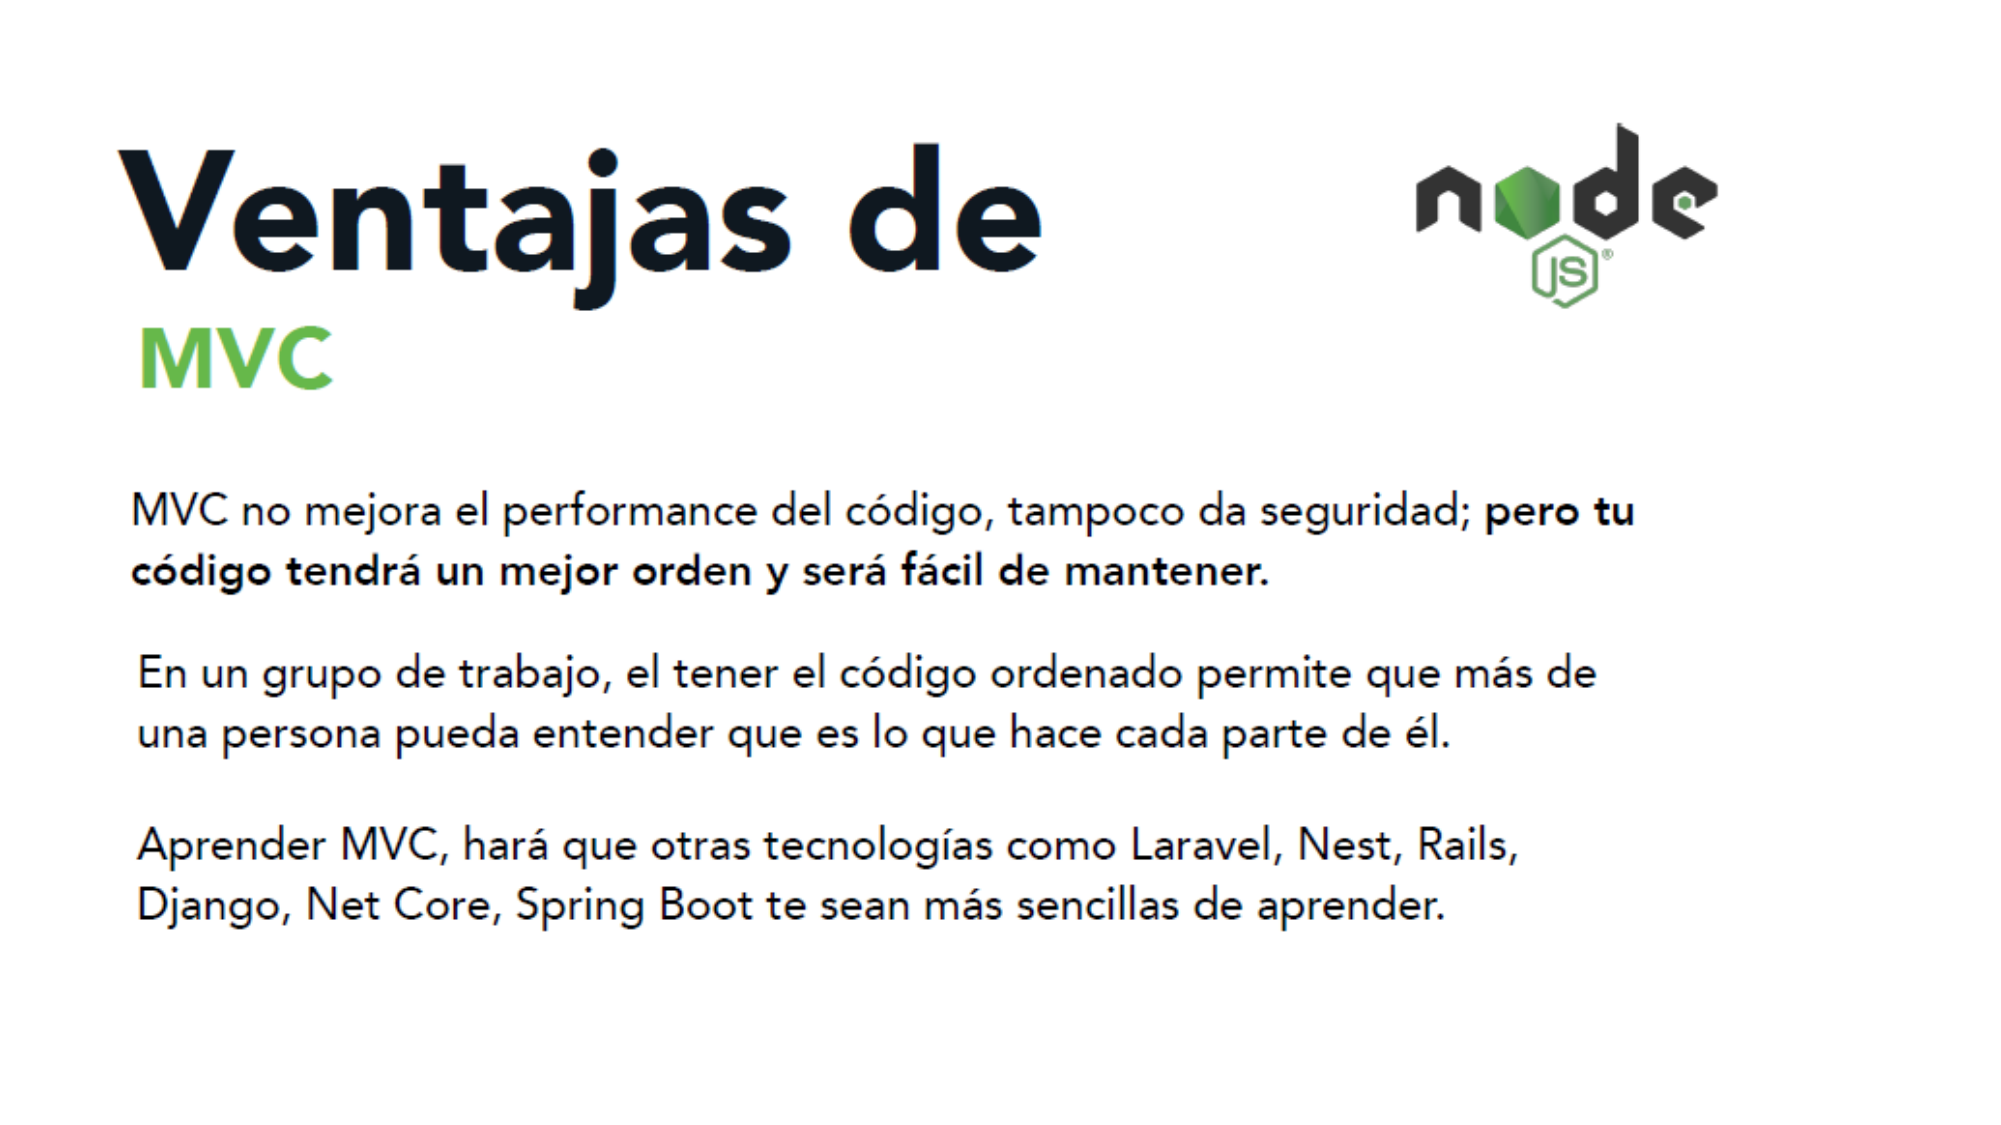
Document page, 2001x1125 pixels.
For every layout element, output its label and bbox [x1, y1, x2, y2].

picture [106, 79, 1871, 1034]
